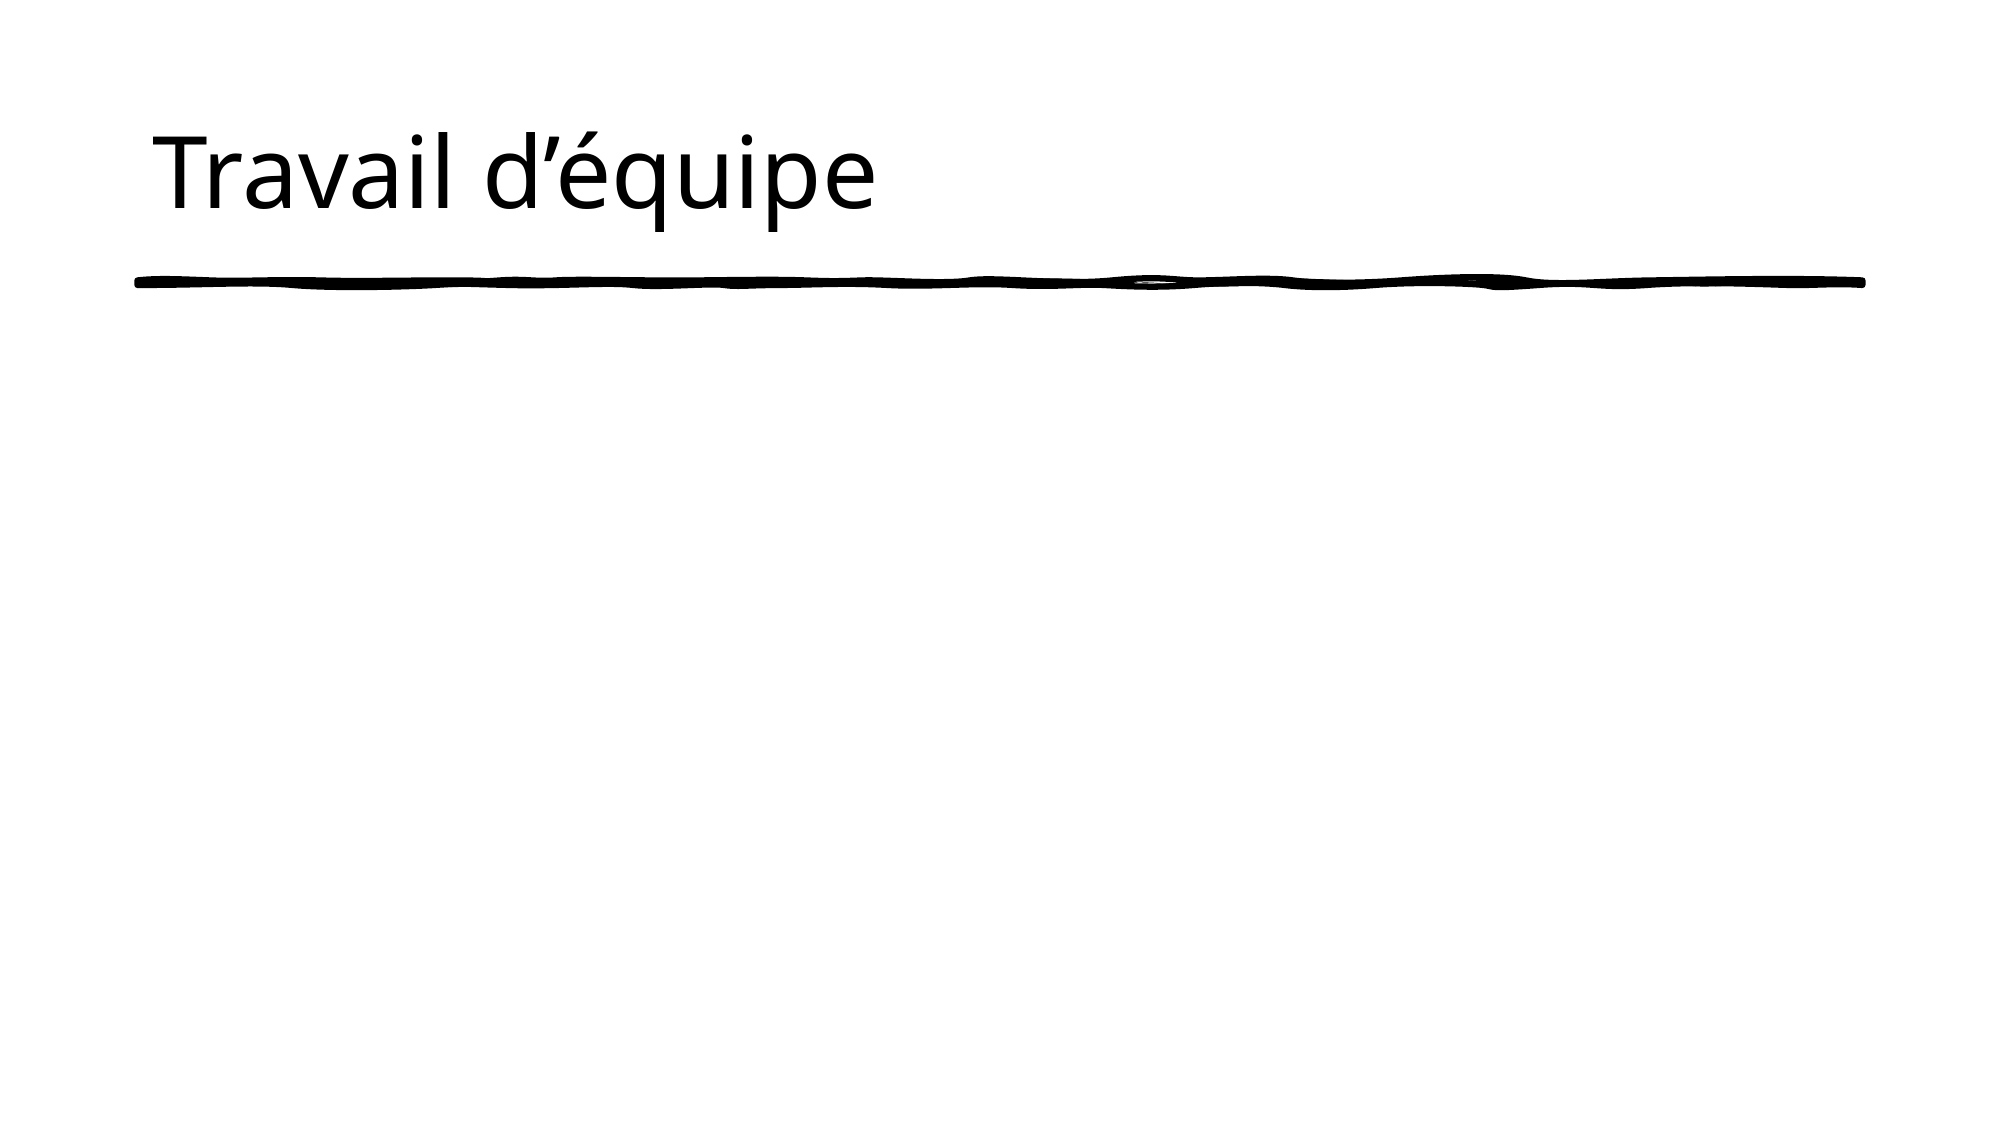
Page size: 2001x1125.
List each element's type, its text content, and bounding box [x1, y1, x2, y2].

title Travail d’équipe [137, 59, 1863, 278]
